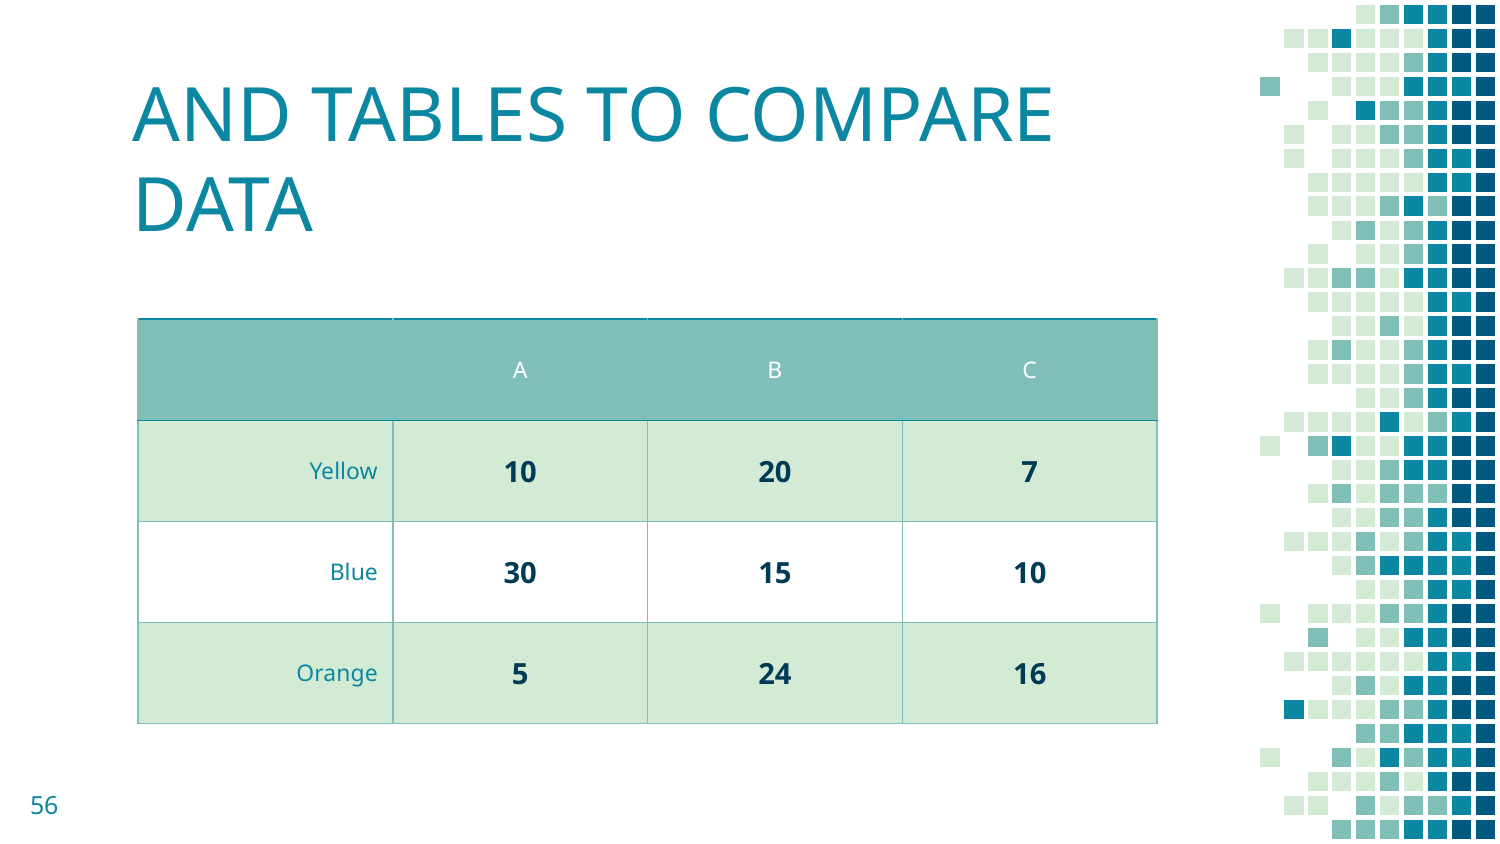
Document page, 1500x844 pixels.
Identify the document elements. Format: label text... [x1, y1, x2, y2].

table_cell 30 [394, 522, 647, 622]
table_header A [394, 320, 647, 420]
table_cell 24 [648, 623, 902, 723]
slide_number 56 [15, 774, 105, 839]
table_cell 20 [648, 421, 902, 521]
table_cell 10 [394, 421, 647, 521]
table_cell Yellow [139, 421, 392, 521]
table_cell 16 [903, 623, 1156, 723]
table_cell 5 [394, 623, 647, 723]
title AND TABLES TO COMPARE DATA [117, 121, 1227, 262]
table_header C [903, 320, 1156, 420]
table_cell Blue [139, 522, 392, 622]
table_header [139, 320, 392, 420]
table_cell 15 [648, 522, 902, 622]
table_cell Orange [139, 623, 392, 723]
table_cell 10 [903, 522, 1156, 622]
table_header B [648, 320, 902, 420]
table_cell 7 [903, 421, 1156, 521]
